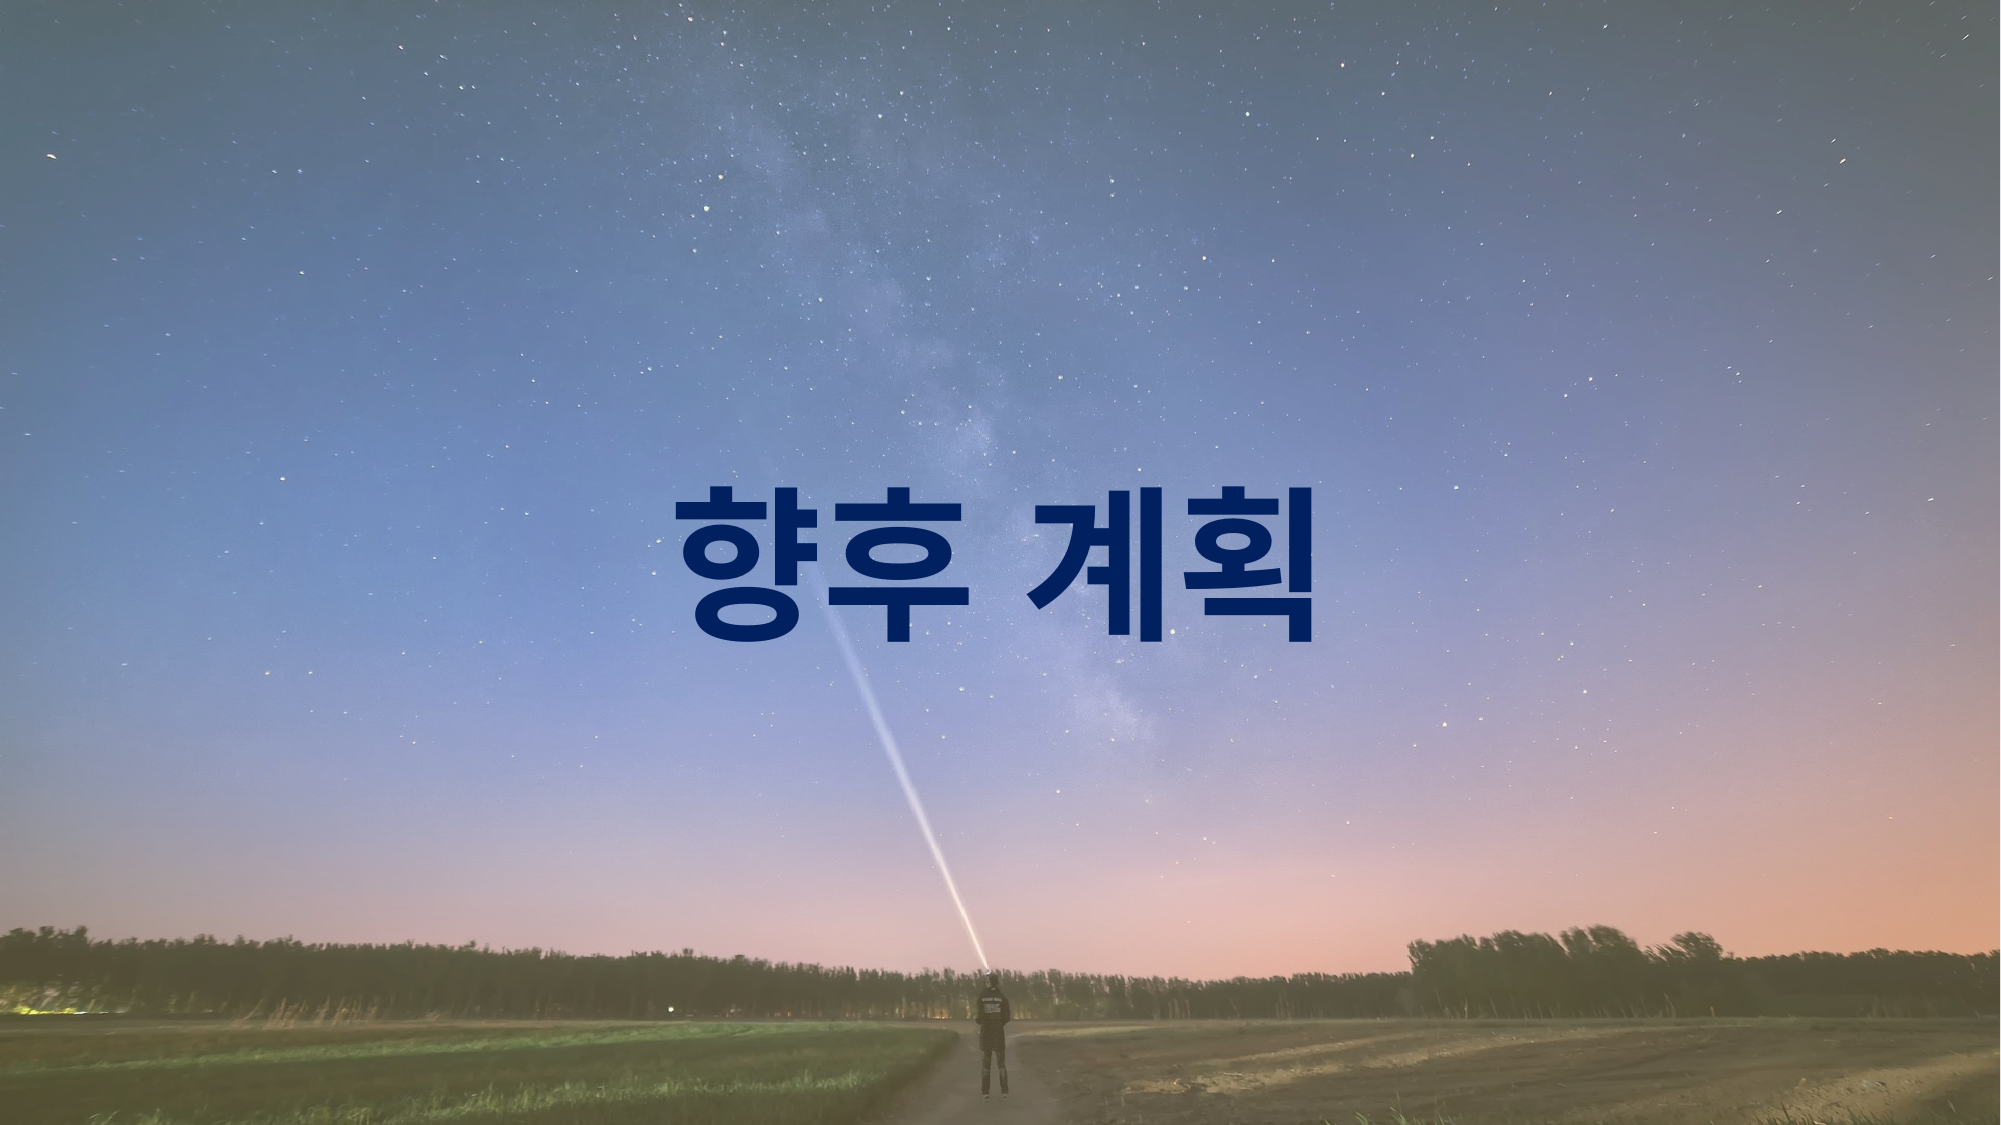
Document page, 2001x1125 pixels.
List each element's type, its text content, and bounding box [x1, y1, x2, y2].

text_box [0, 0, 2000, 1125]
text_box 향후 계획 [654, 453, 1346, 669]
